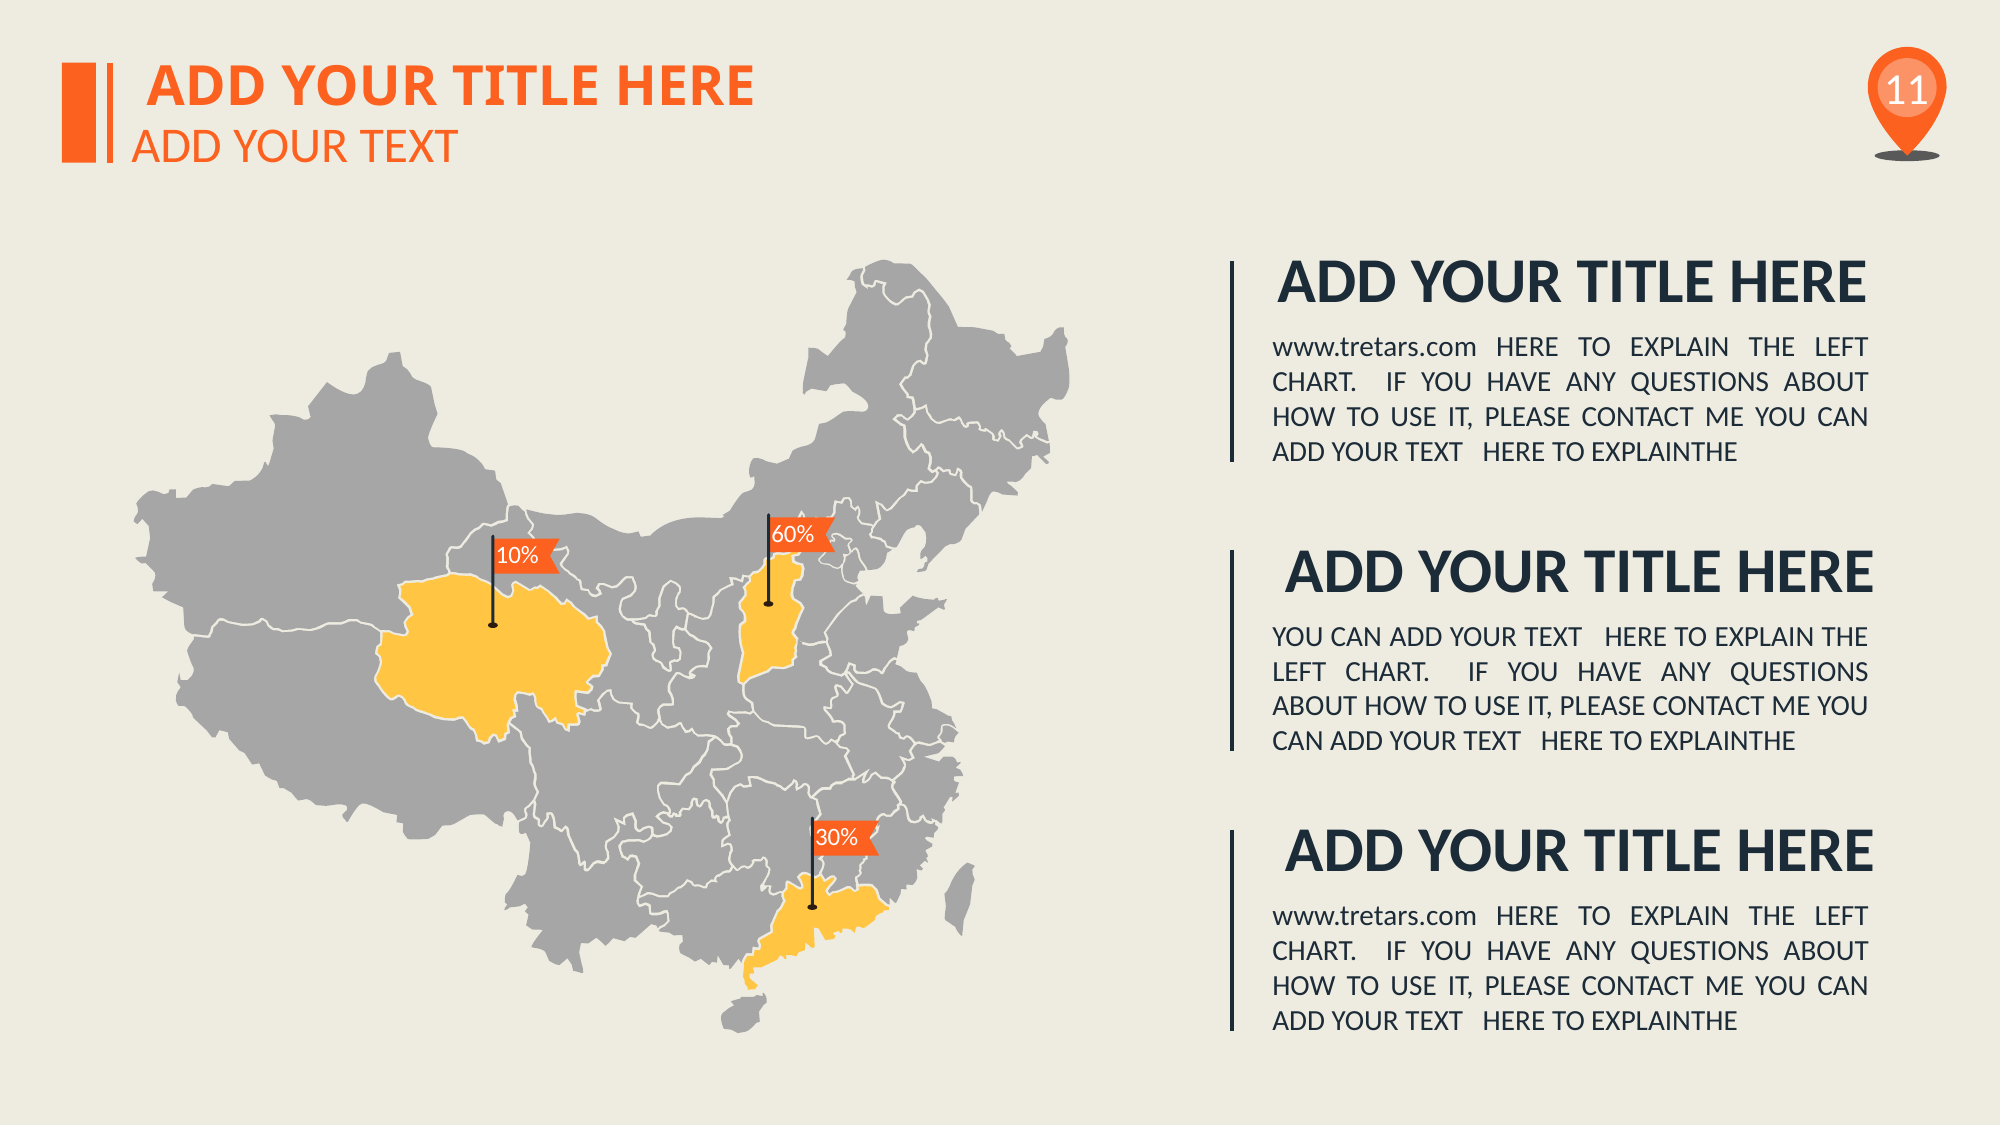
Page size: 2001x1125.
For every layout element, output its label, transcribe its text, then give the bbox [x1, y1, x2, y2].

text_box ADD YOUR TITLE HERE [131, 42, 772, 125]
text_box YOU CAN ADD YOUR TEXT HERE TO EXPLAIN THE LEFT CHART. IF YOU HAVE ANY QUESTIONS ABOUT HOW TO USE IT, PLEASE CONTACT ME YOU CAN ADD YOUR TEXT HERE TO EXPLAINTHE [1257, 609, 1884, 764]
text_box [60, 61, 98, 165]
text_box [763, 513, 836, 607]
slide_number 11 [1673, 57, 2000, 118]
text_box ADD YOUR TEXT [116, 104, 474, 180]
text_box ADD YOUR TITLE HERE [1262, 231, 1898, 323]
text_box www.tretars.com HERE TO EXPLAIN THE LEFT CHART. IF YOU HAVE ANY QUESTIONS ABOUT HOW TO USE IT, PLEASE CONTACT ME YOU CAN ADD YOUR TEXT HERE TO EXPLAINTHE [1257, 320, 1884, 475]
text_box ADD YOUR TITLE HERE [1269, 800, 1890, 892]
text_box www.tretars.com HERE TO EXPLAIN THE LEFT CHART. IF YOU HAVE ANY QUESTIONS ABOUT HOW TO USE IT, PLEASE CONTACT ME YOU CAN ADD YOUR TEXT HERE TO EXPLAINTHE [1257, 889, 1884, 1044]
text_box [133, 258, 1070, 1034]
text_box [807, 816, 880, 911]
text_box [487, 534, 560, 629]
text_box ADD YOUR TITLE HERE [1269, 520, 1890, 613]
